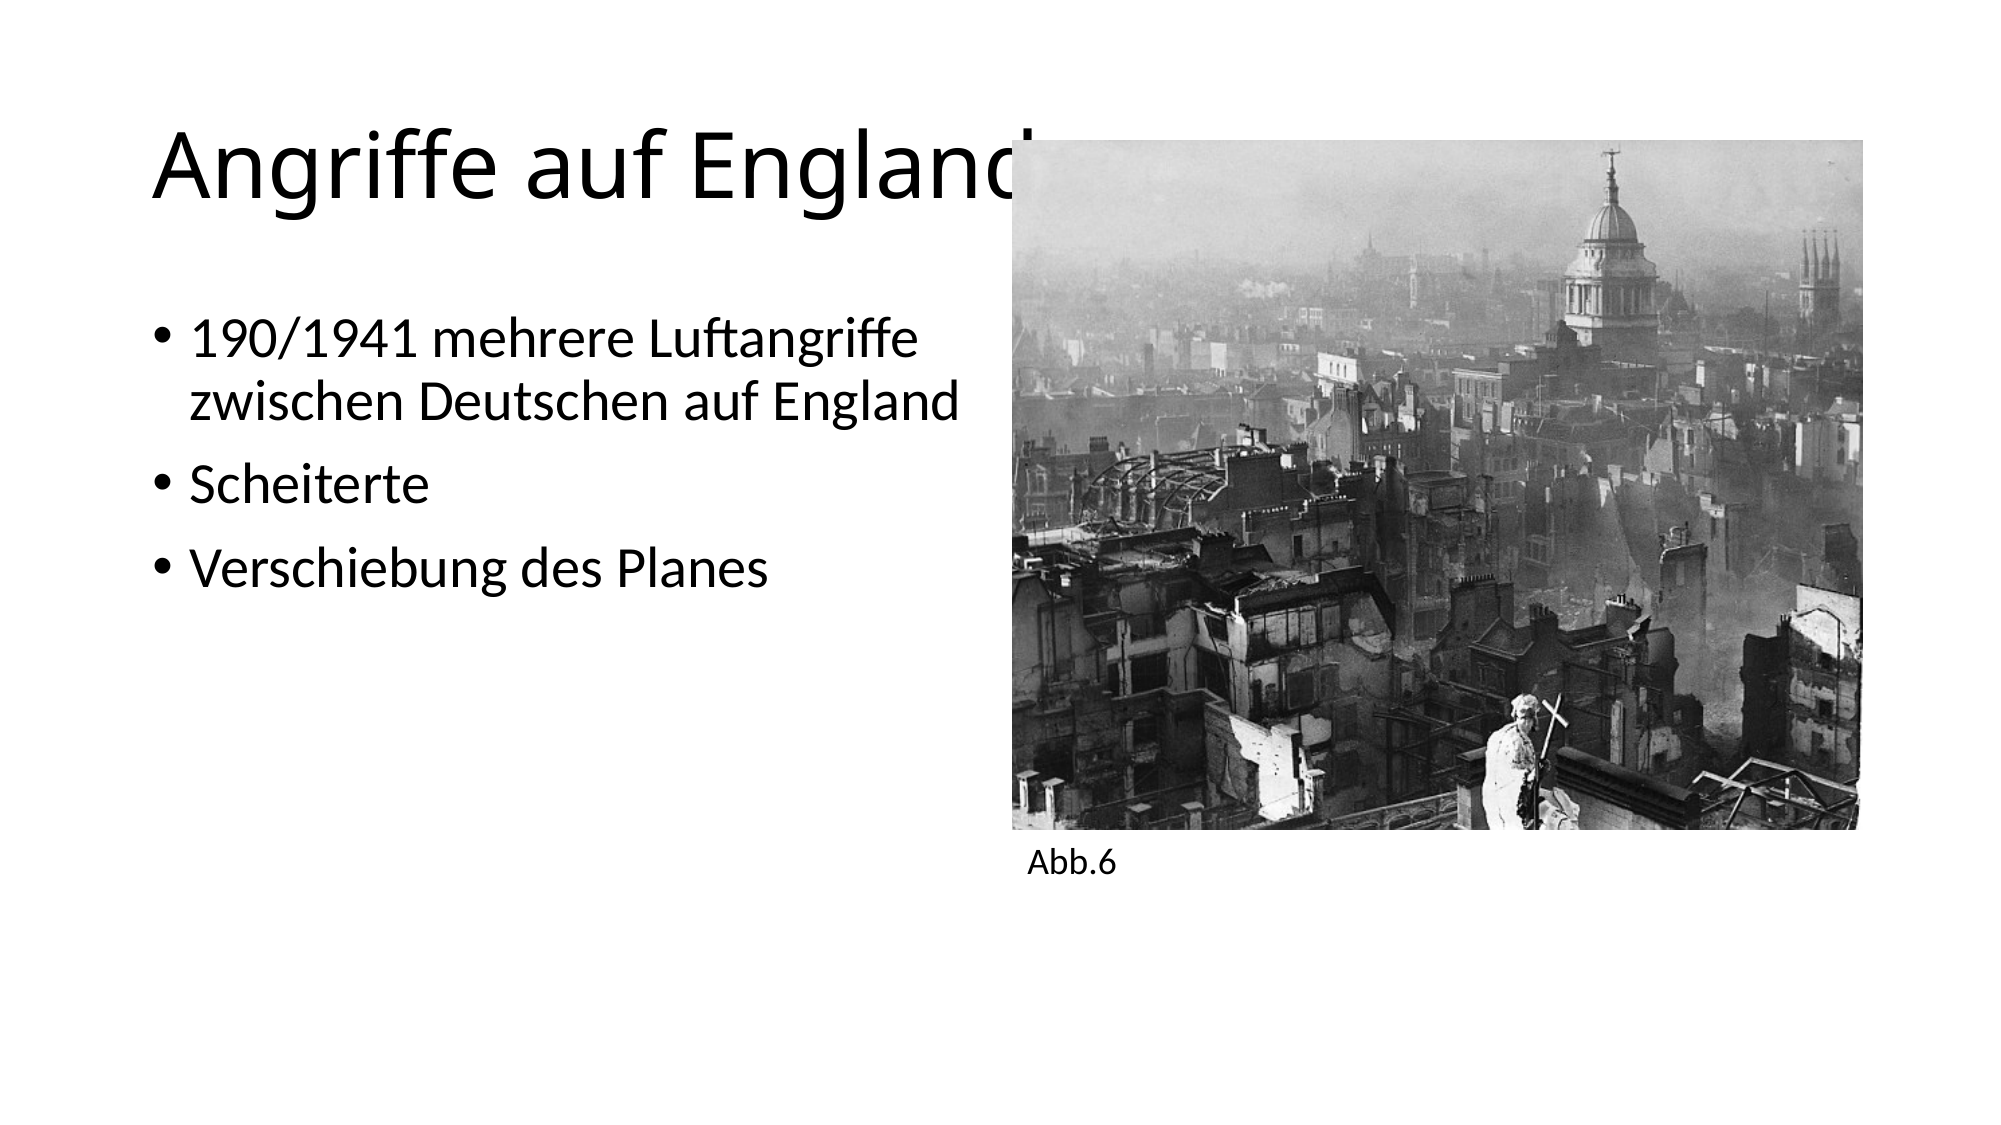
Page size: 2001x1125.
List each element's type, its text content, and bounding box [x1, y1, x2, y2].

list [1012, 140, 1863, 830]
title Angriffe auf England [137, 59, 1863, 278]
text_box Abb.6 [1012, 830, 1863, 890]
list 190/1941 mehrere Luftangriffe zwischen Deutschen auf England Scheiterte Verschiebung des Planes [137, 299, 988, 1014]
